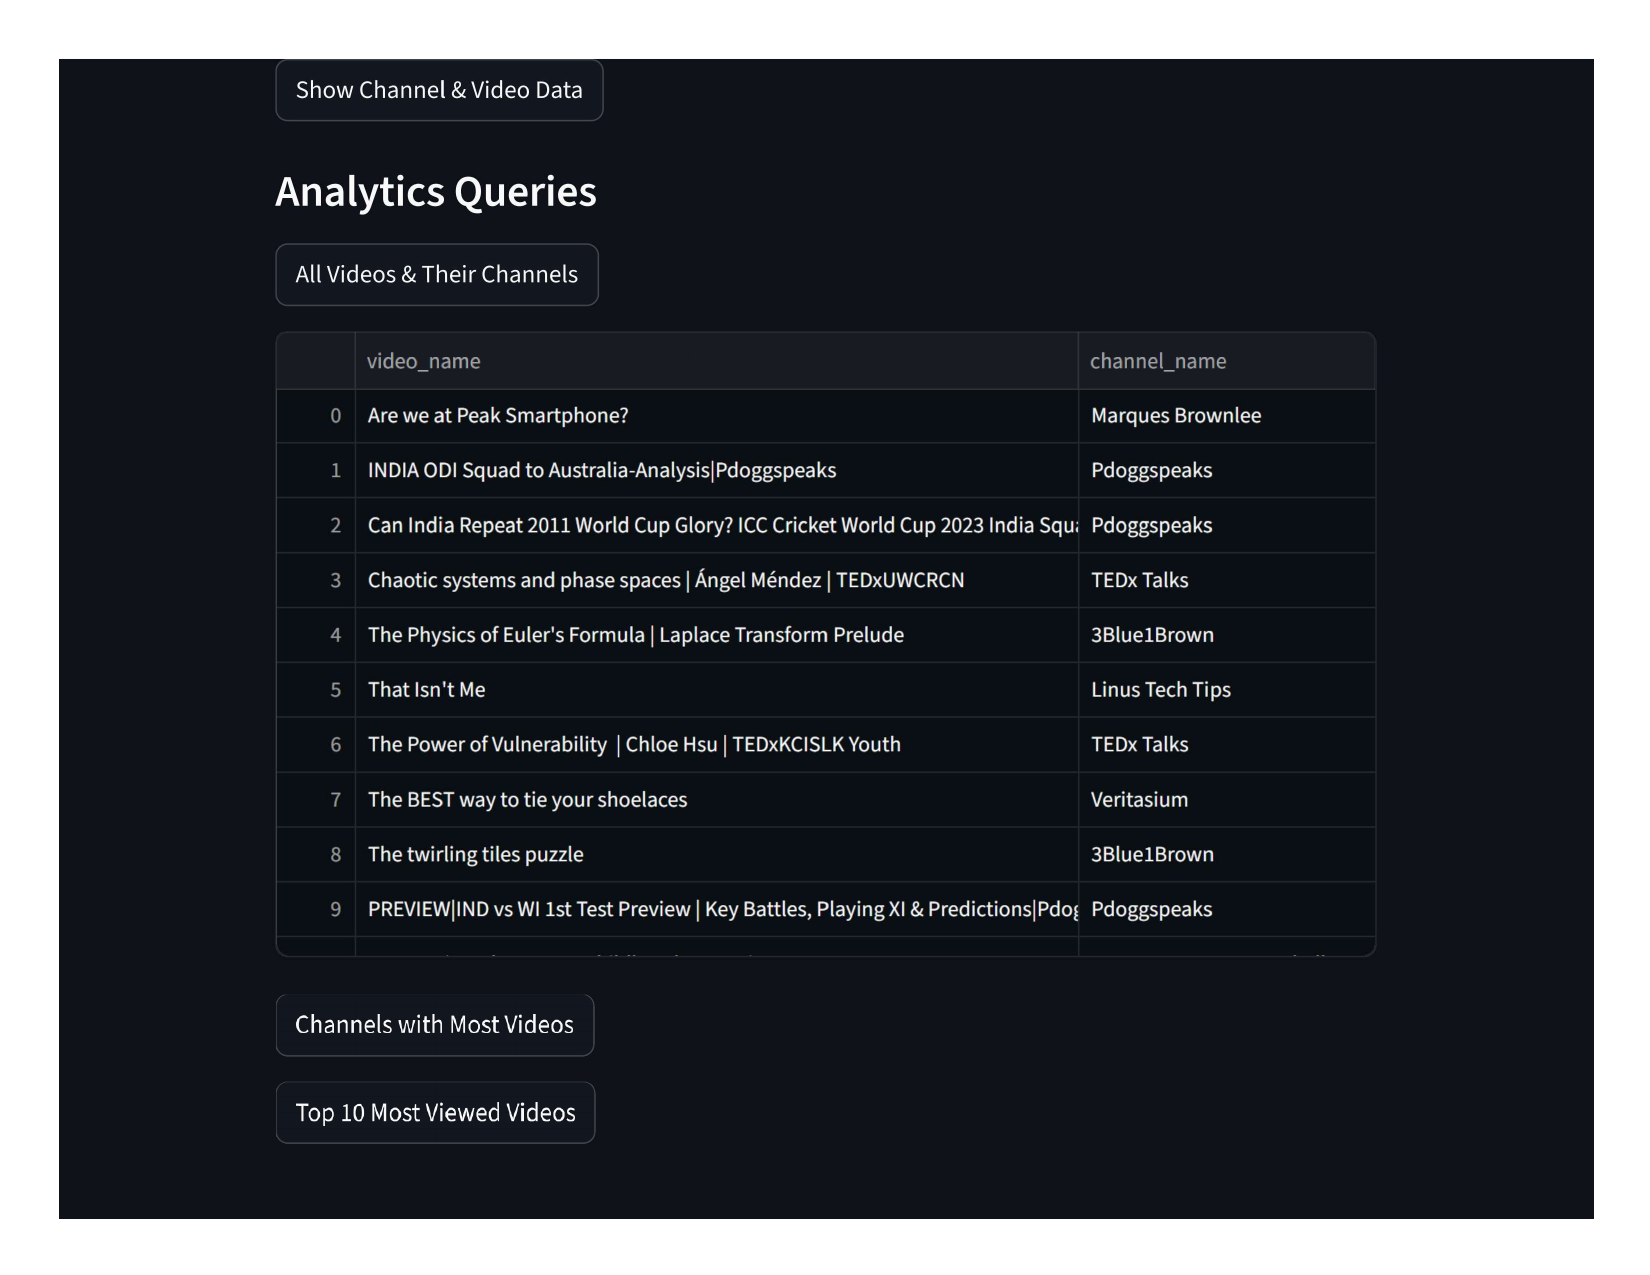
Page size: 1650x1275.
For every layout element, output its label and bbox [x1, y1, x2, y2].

text_box [58, 58, 1594, 1219]
